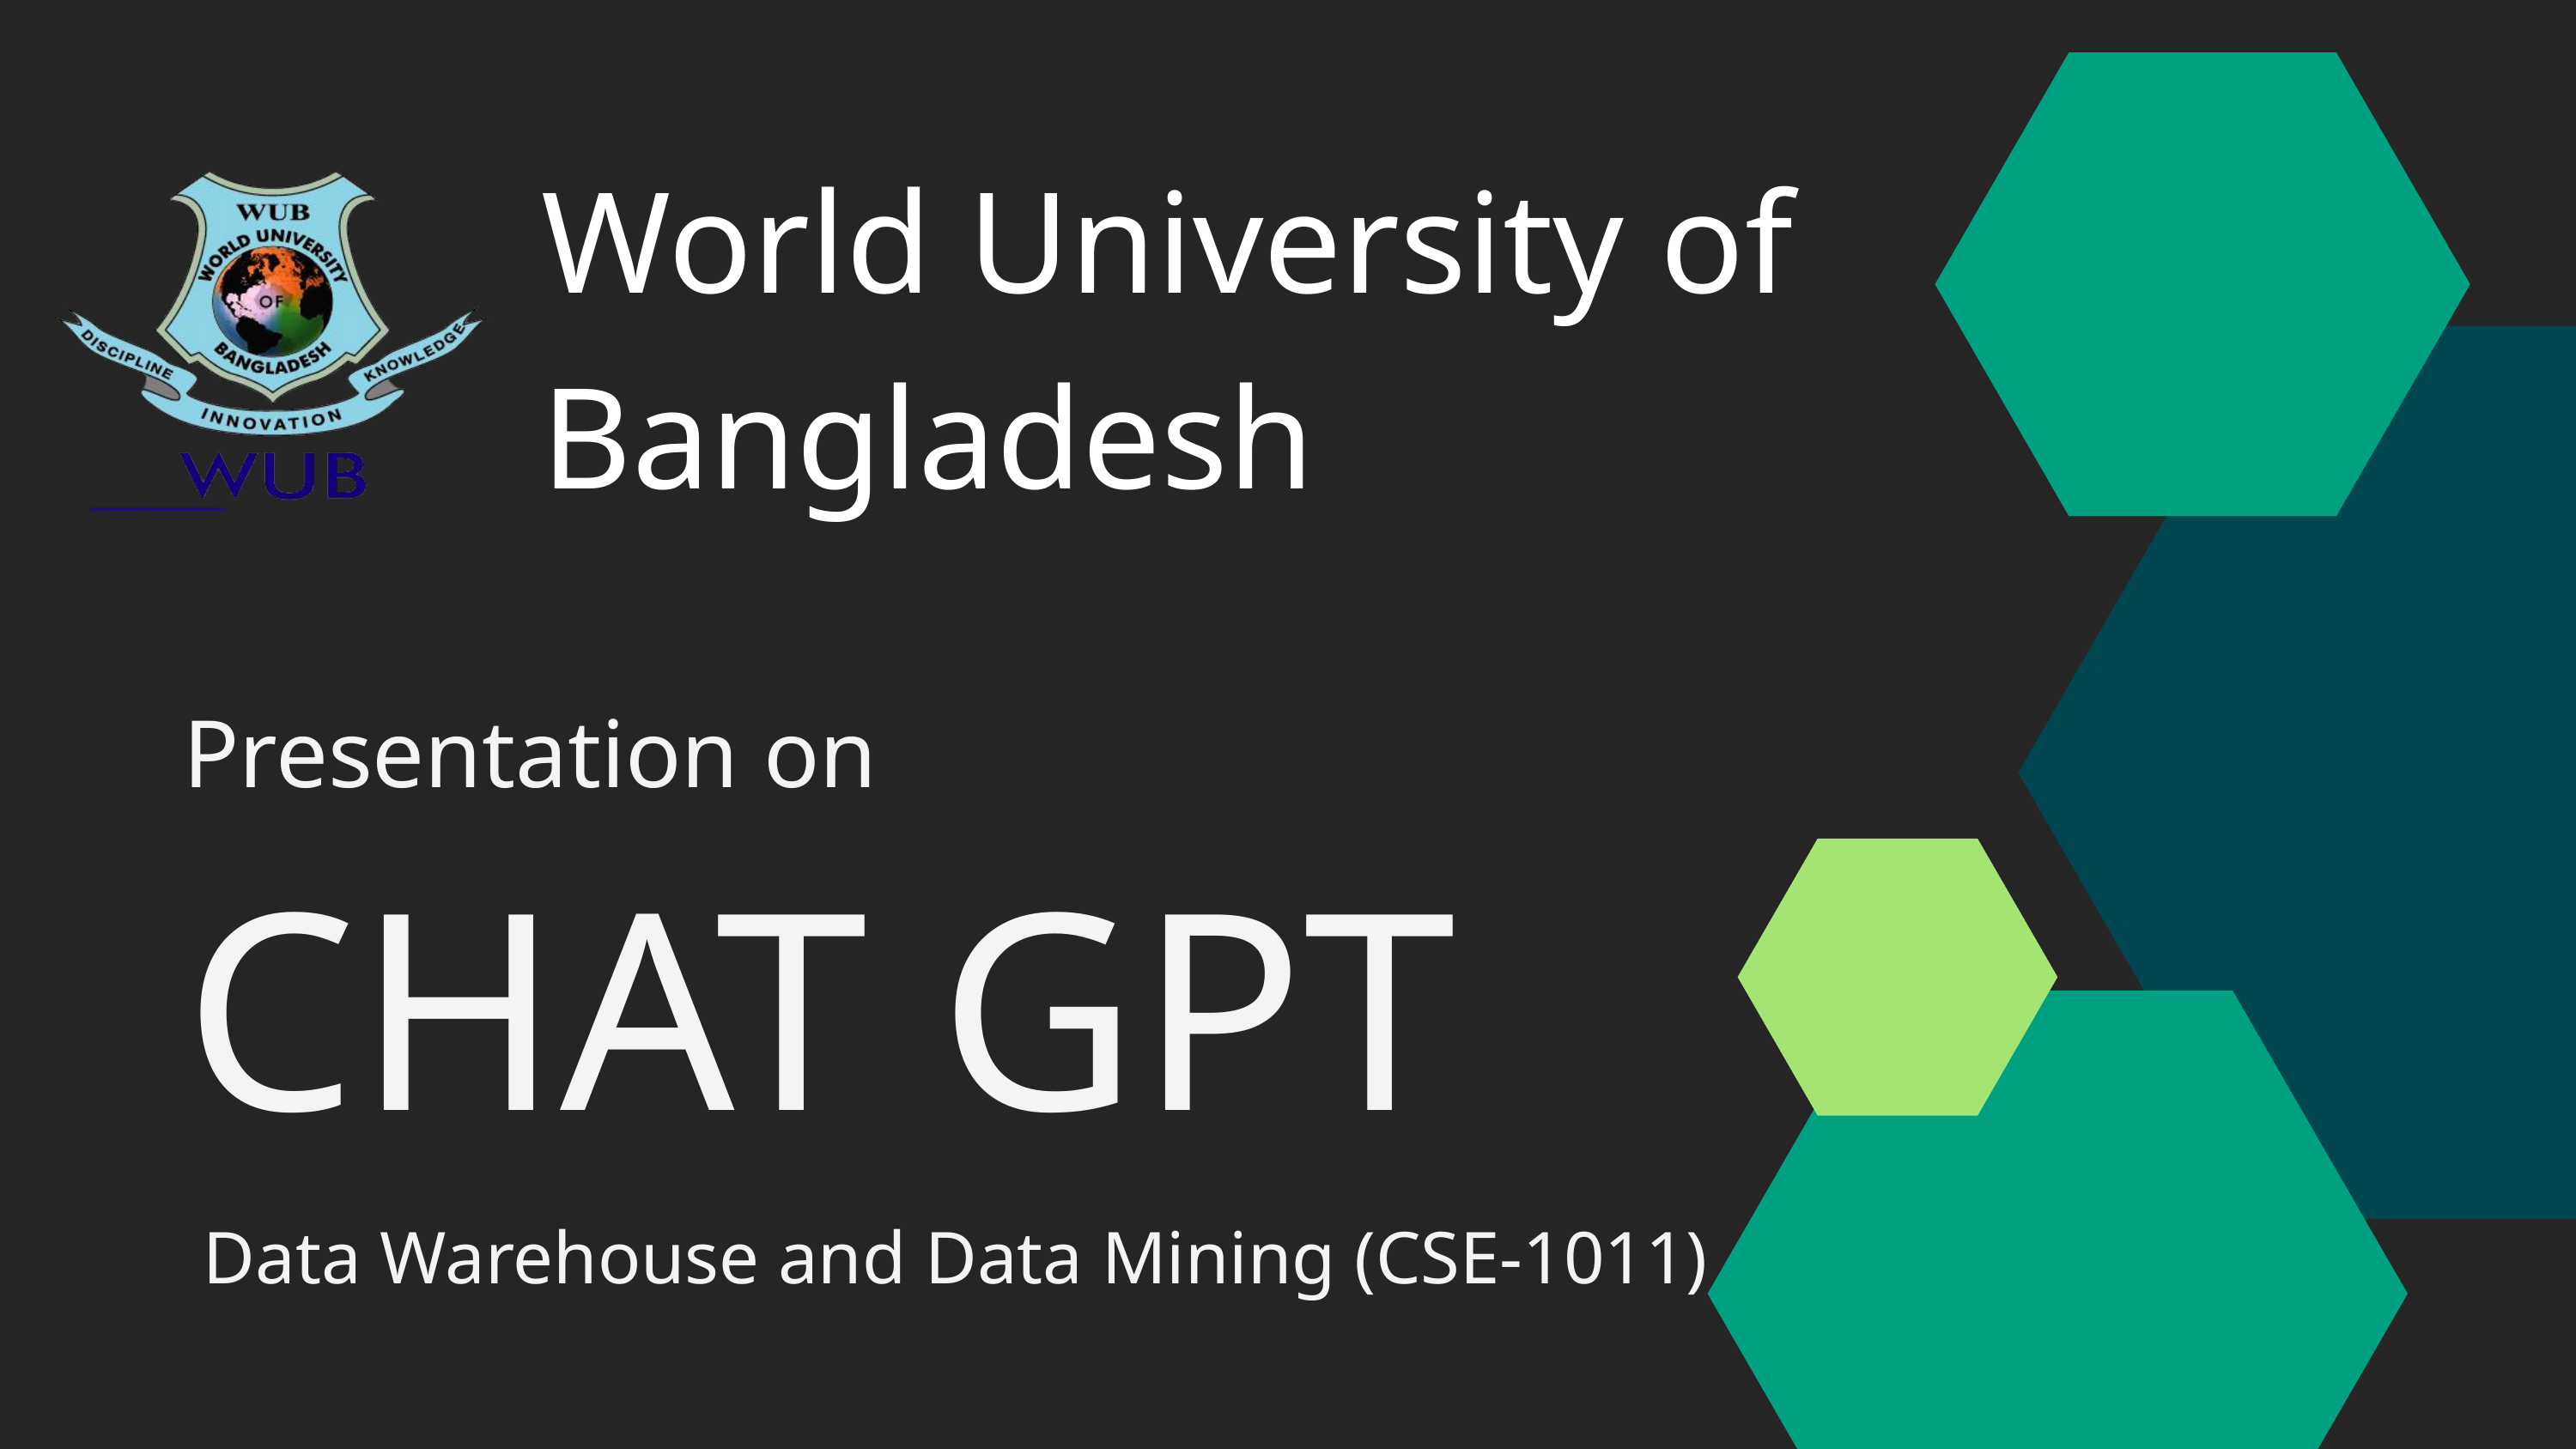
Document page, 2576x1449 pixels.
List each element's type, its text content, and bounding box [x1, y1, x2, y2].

text_box World University of Bangladesh [541, 125, 1930, 517]
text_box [1935, 52, 2470, 517]
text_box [184, 836, 1837, 1292]
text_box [2018, 325, 2576, 1220]
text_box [1707, 990, 2409, 1449]
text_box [1737, 838, 2058, 1116]
text_box [48, 161, 501, 511]
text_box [183, 464, 1899, 799]
